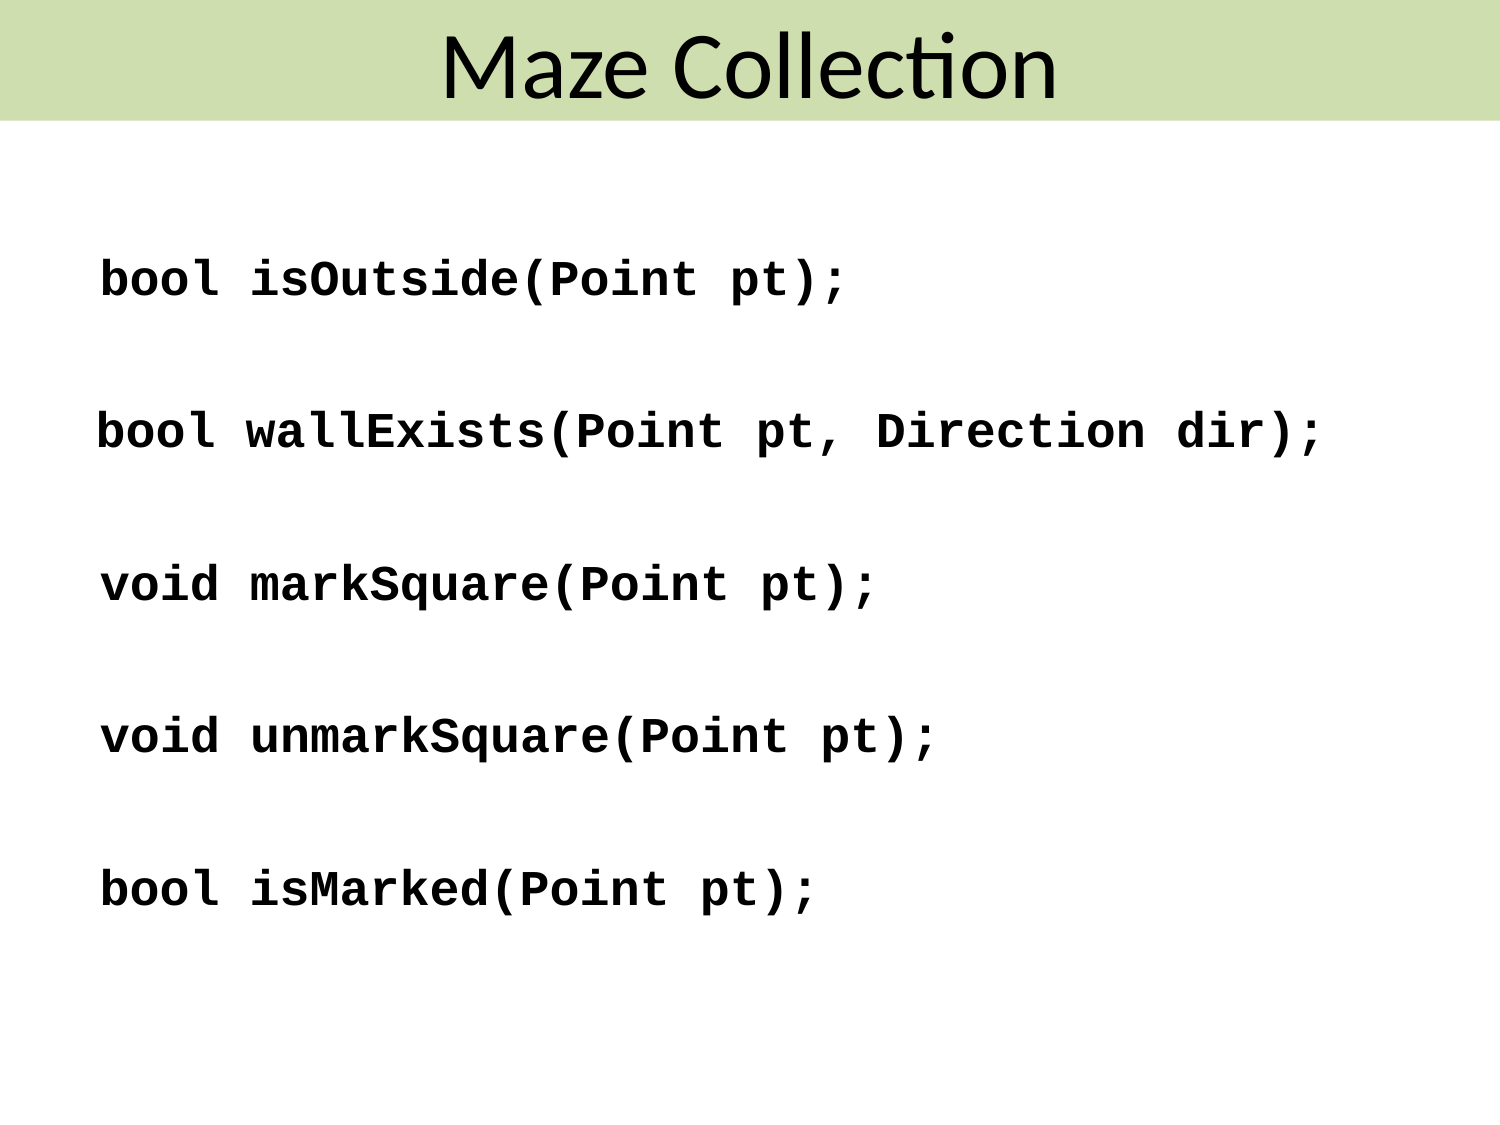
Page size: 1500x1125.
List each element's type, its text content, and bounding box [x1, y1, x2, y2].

text_box bool isOutside(Point pt); [84, 238, 865, 313]
text_box void markSquare(Point pt); [85, 542, 895, 618]
text_box Maze Collection [0, 0, 1500, 121]
text_box bool isMarked(Point pt); [84, 847, 835, 923]
text_box bool wallExists(Point pt, Direction dir); [80, 390, 1360, 466]
text_box void unmarkSquare(Point pt); [85, 695, 956, 770]
